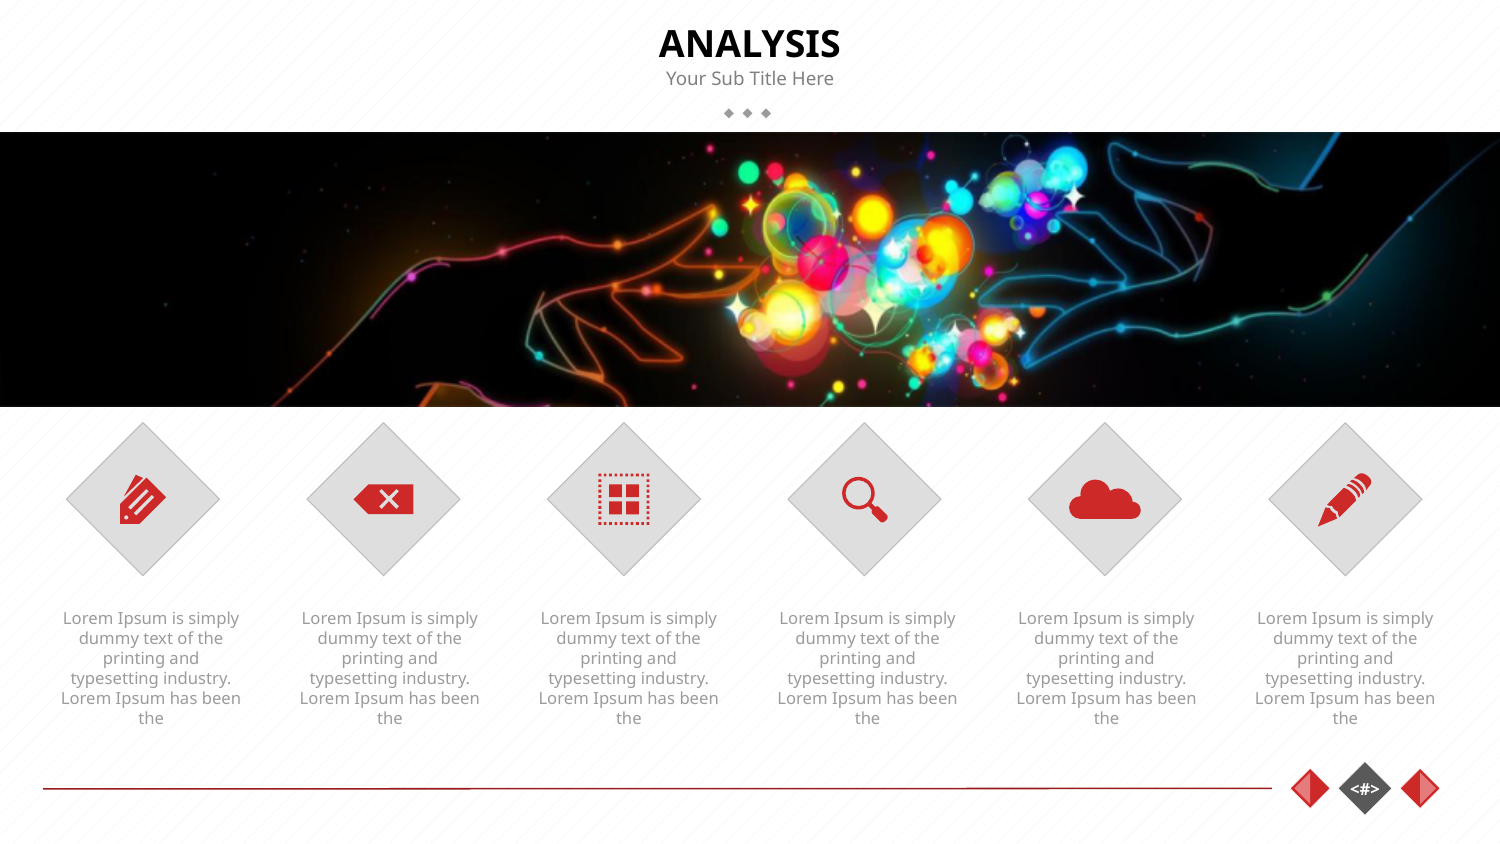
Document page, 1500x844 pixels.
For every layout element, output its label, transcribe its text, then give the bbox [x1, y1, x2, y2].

text_box Lorem Ipsum is simply dummy text of the printing and typesetting industry. Lorem Ipsum has been the [760, 600, 975, 736]
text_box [306, 422, 461, 576]
title ANALYSIS [112, 0, 1388, 85]
text_box Lorem Ipsum is simply dummy text of the printing and typesetting industry. Lorem Ipsum has been the [1238, 600, 1453, 736]
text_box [66, 422, 220, 576]
text_box Lorem Ipsum is simply dummy text of the printing and typesetting industry. Lorem Ipsum has been the [44, 600, 259, 736]
slide_number 36 [1333, 769, 1397, 808]
text_box Lorem Ipsum is simply dummy text of the printing and typesetting industry. Lorem Ipsum has been the [521, 600, 736, 736]
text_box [787, 422, 942, 576]
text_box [547, 422, 701, 576]
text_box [1268, 422, 1423, 576]
text_box [0, 130, 1500, 408]
text_box Lorem Ipsum is simply dummy text of the printing and typesetting industry. Lorem Ipsum has been the [999, 600, 1214, 736]
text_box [1028, 422, 1182, 576]
text_box Lorem Ipsum is simply dummy text of the printing and typesetting industry. Lorem Ipsum has been the [283, 600, 497, 736]
